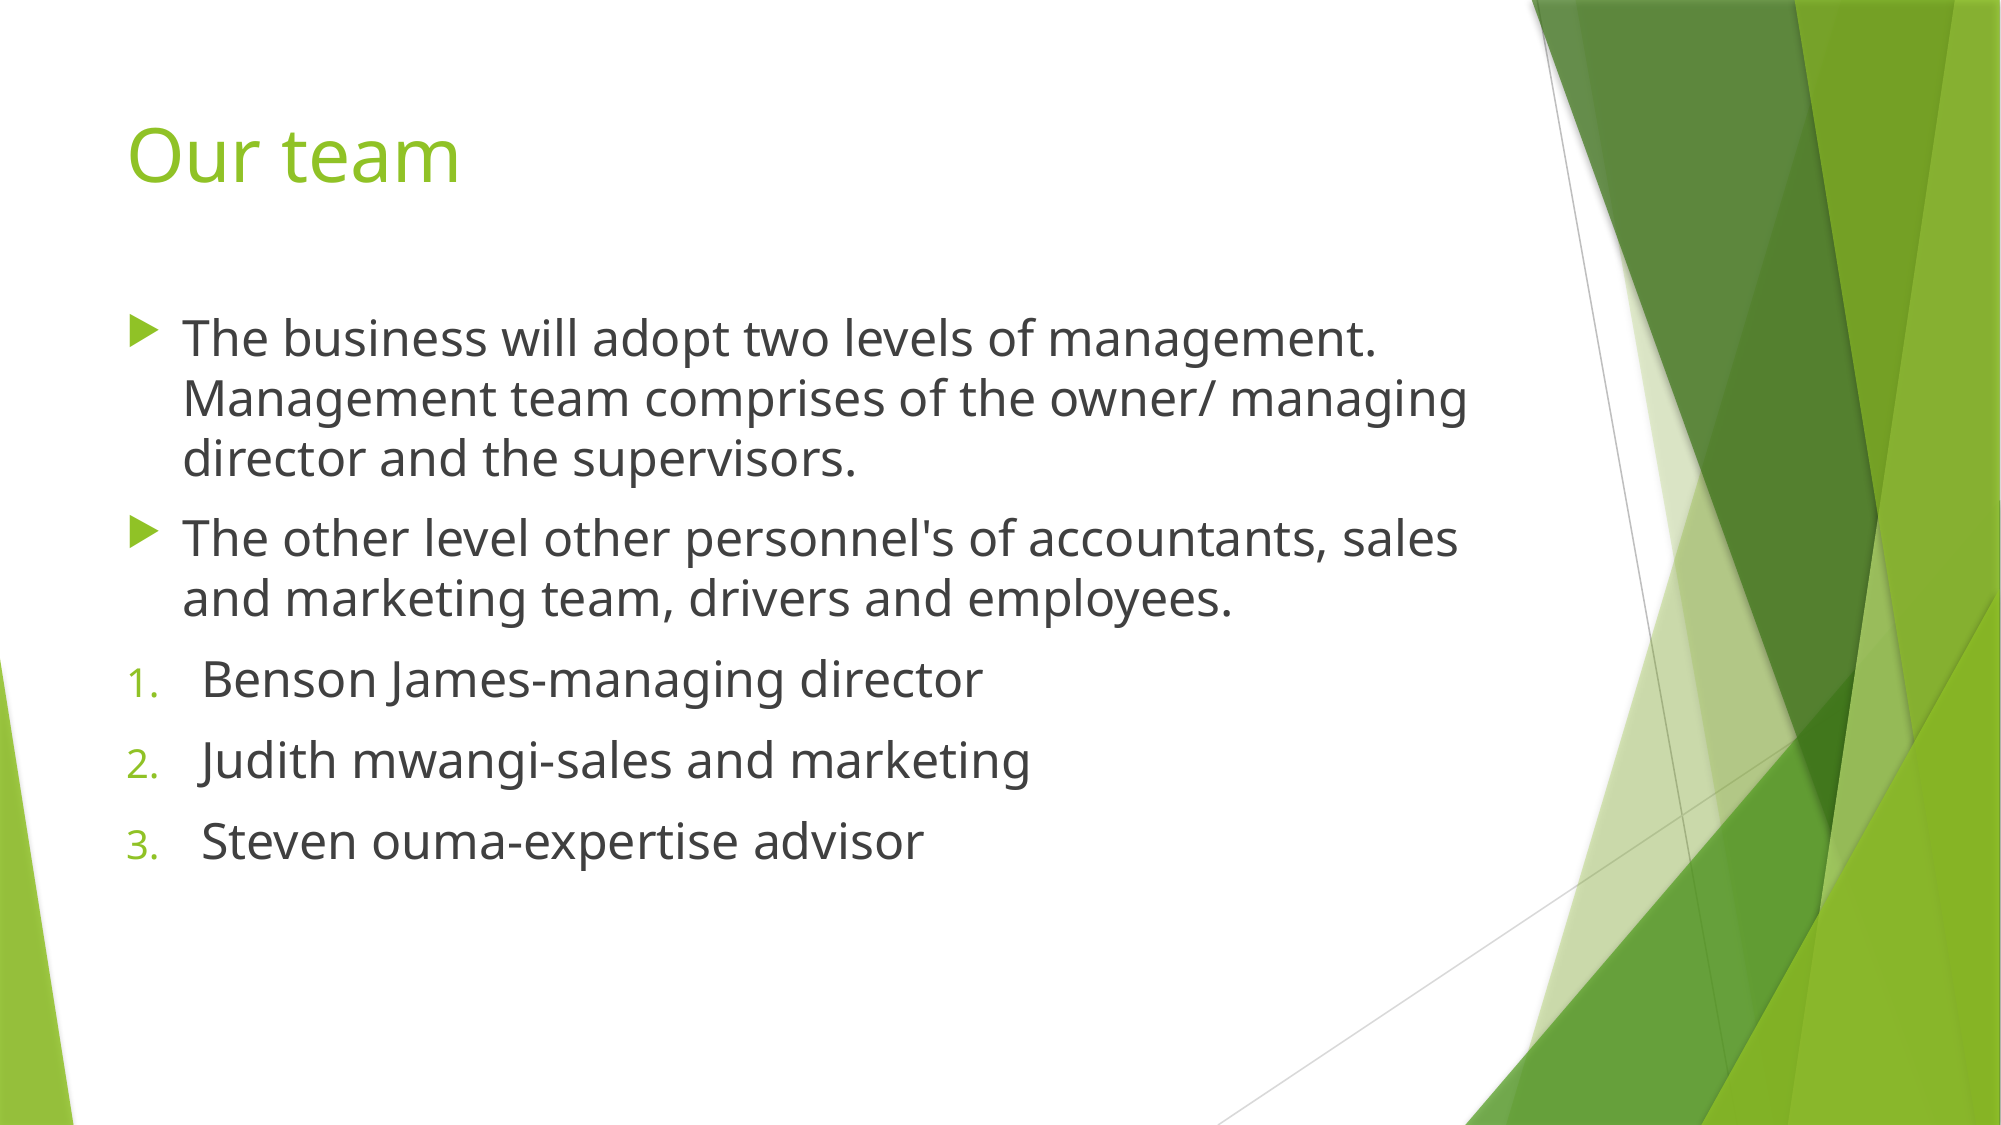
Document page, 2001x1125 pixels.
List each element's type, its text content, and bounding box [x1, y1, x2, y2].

list The business will adopt two levels of management. Management team comprises of the owner/ managing director and the supervisors. The other level other personnel's of accountants, sales and marketing team, drivers and employees. Benson James-managing director Judith mwangi-sales and marketing Steven ouma-expertise advisor [111, 217, 1522, 1050]
title Our team [111, 99, 1522, 217]
